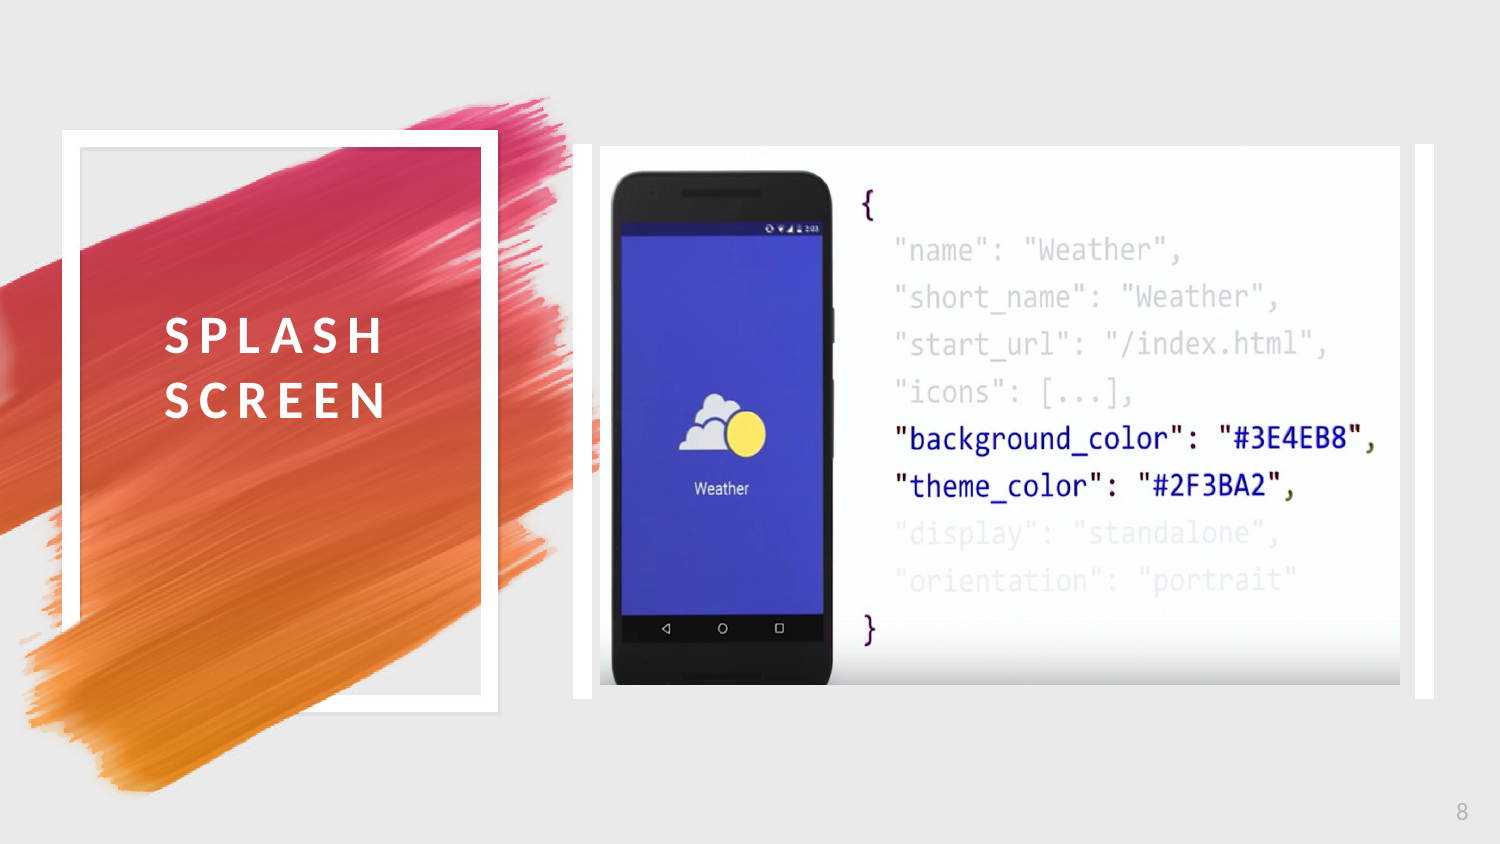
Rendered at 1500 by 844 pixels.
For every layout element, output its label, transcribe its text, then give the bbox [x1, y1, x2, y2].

title SPLASH SCREEN [162, 296, 484, 440]
text_box [0, 0, 1500, 844]
text_box [600, 146, 1400, 685]
slide_number 8 [1451, 794, 1486, 844]
